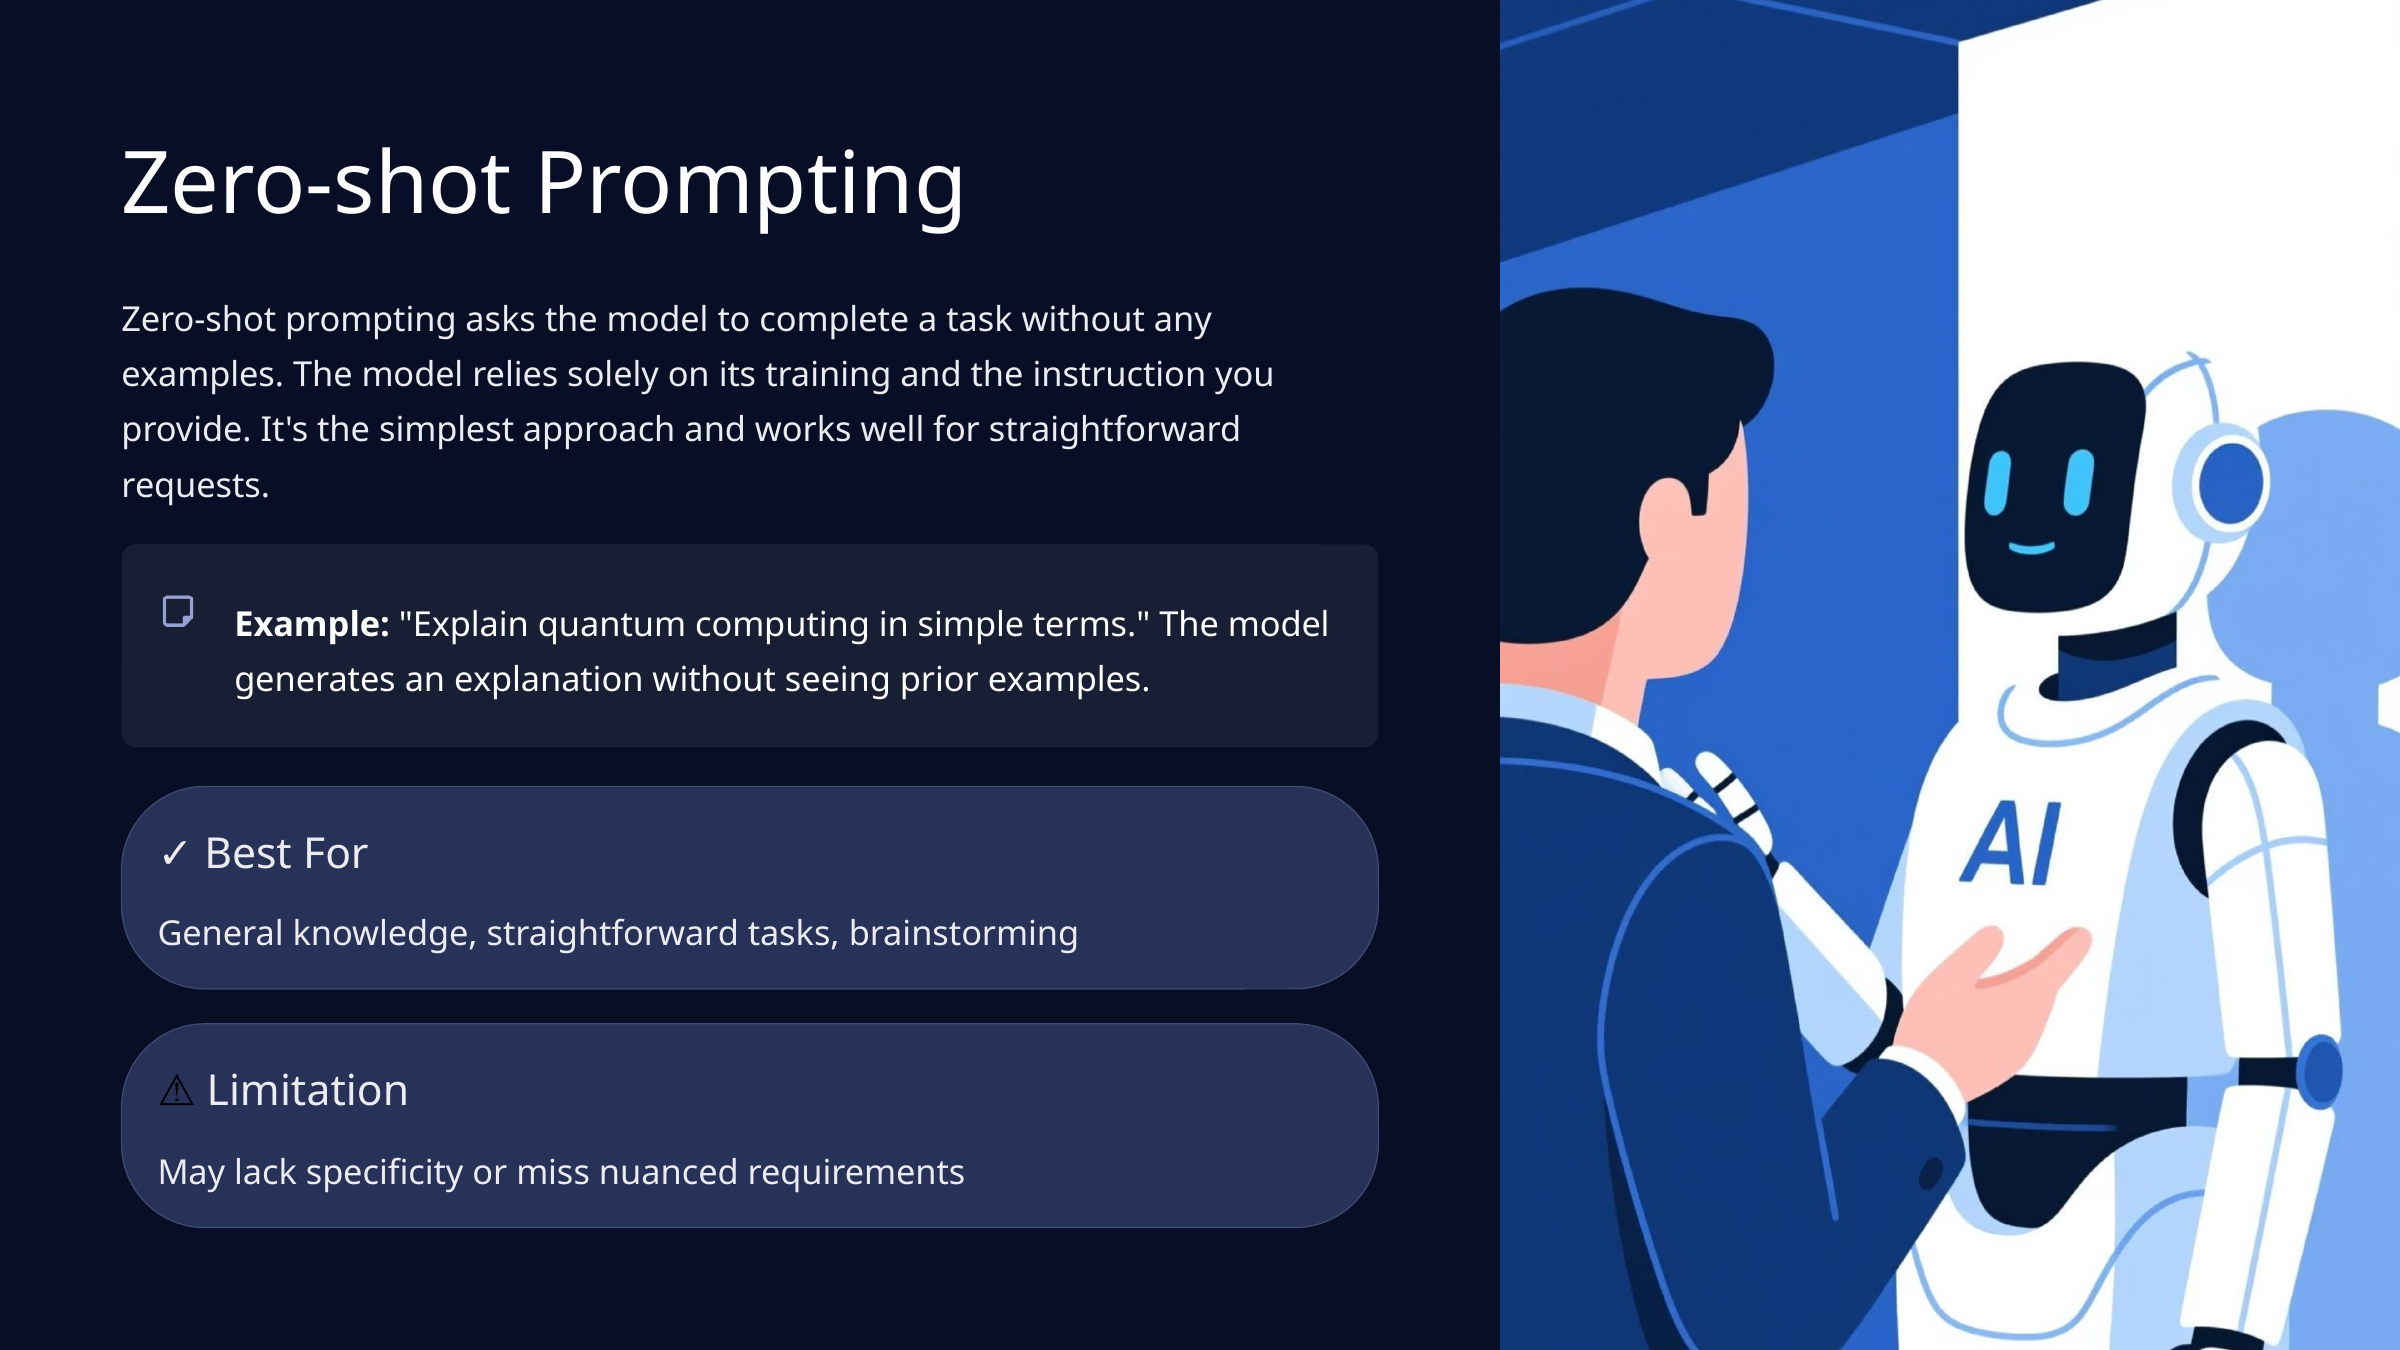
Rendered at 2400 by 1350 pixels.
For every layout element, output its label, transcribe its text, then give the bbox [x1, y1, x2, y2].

text_box [121, 1023, 1379, 1228]
picture [156, 593, 200, 629]
text_box [121, 786, 1379, 989]
text_box Example: "Explain quantum computing in simple terms." The model generates an explanation without seeing prior examples. [234, 587, 1344, 699]
text_box General knowledge, straightforward tasks, brainstorming [157, 897, 1343, 954]
text_box ⚠ Limitation [157, 1059, 592, 1116]
text_box May lack specificity or miss nuanced requirements [157, 1136, 1343, 1192]
text_box Zero-shot prompting asks the model to complete a task without any examples. The model relies solely on its training and the instruction you provide. It's the simplest approach and works well for straightforward requests. [121, 282, 1379, 506]
text_box ✓ Best For [157, 822, 592, 877]
text_box Zero-shot Prompting [121, 122, 1000, 231]
picture [1499, 0, 2400, 1350]
text_box [121, 544, 1379, 748]
